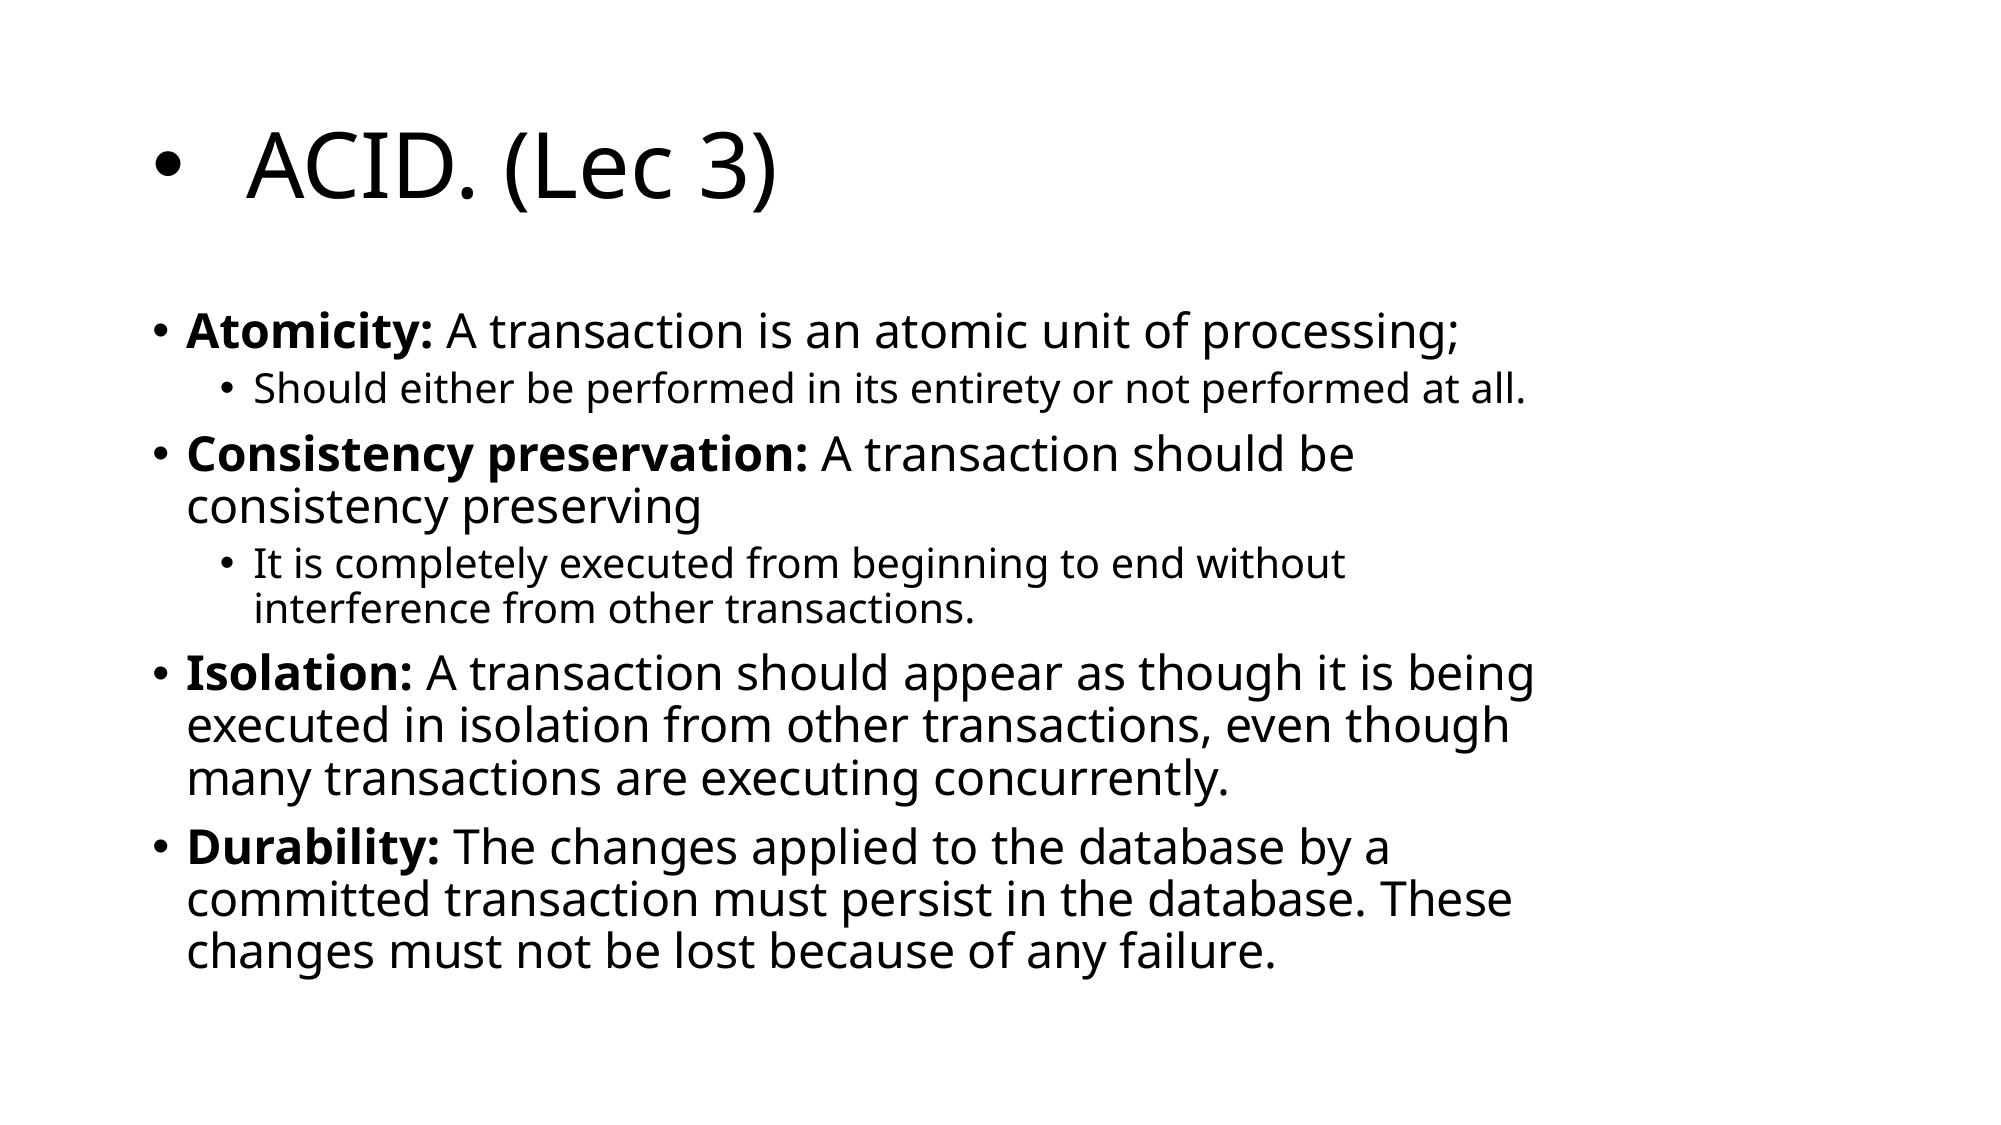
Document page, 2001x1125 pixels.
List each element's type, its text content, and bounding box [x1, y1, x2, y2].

list Atomicity: A transaction is an atomic unit of processing; Should either be performed in its entirety or not performed at all. Consistency preservation: A transaction should be consistency preserving It is completely executed from beginning to end without interference from other transactions. Isolation: A transaction should appear as though it is being executed in isolation from other transactions, even though many transactions are executing concurrently. Durability: The changes applied to the database by a committed transaction must persist in the database. These changes must not be lost because of any failure. [137, 299, 1559, 1014]
title ACID. (Lec 3) [137, 59, 1863, 278]
